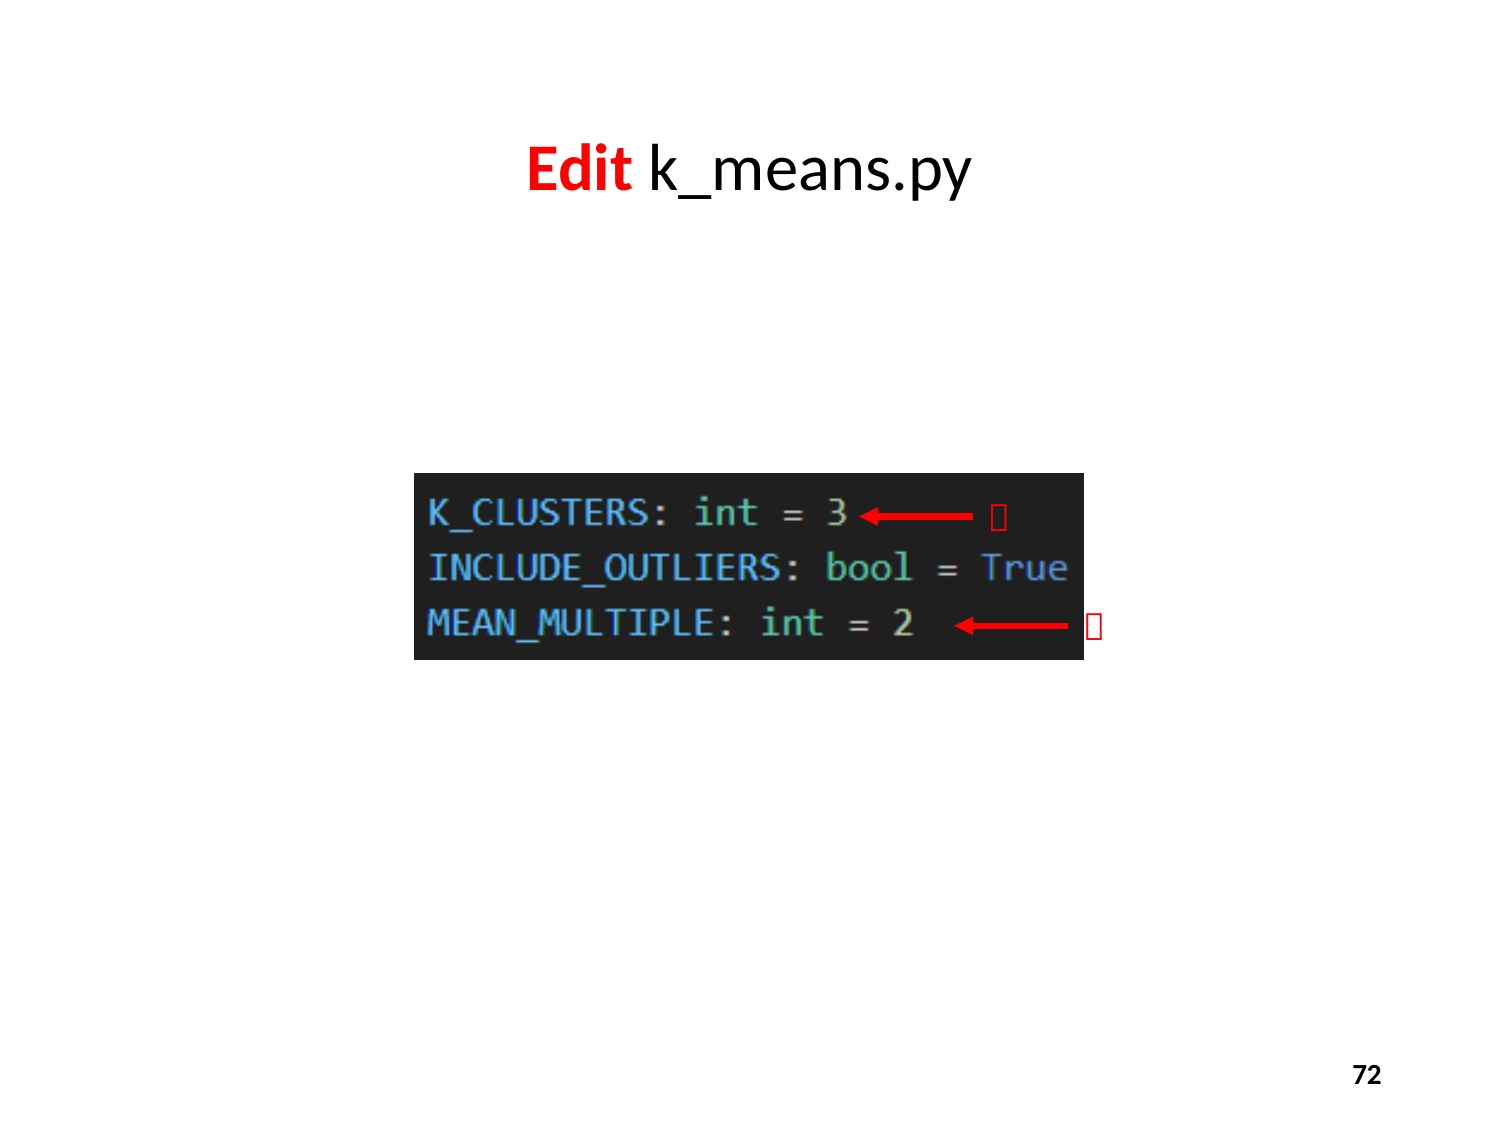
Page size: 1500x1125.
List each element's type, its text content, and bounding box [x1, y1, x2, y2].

title Edit k_means.py [103, 59, 1397, 278]
picture [414, 473, 1084, 660]
slide_number 72 [1059, 1042, 1397, 1103]
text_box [859, 486, 1036, 547]
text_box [954, 595, 1131, 657]
